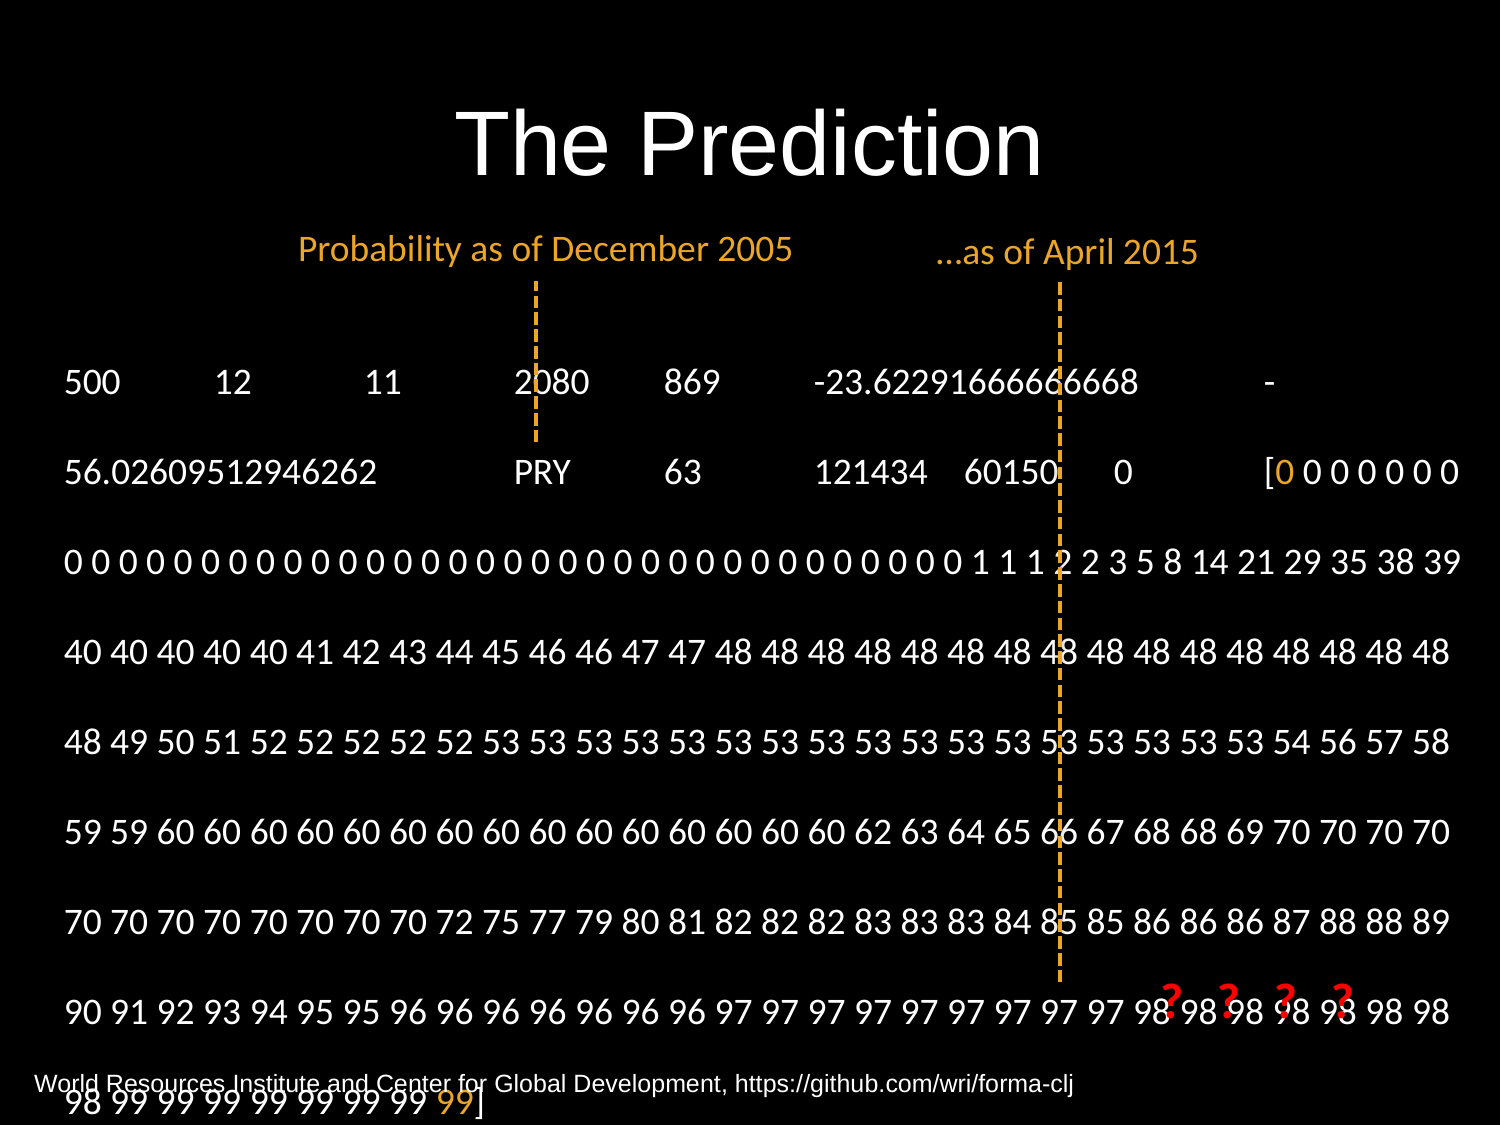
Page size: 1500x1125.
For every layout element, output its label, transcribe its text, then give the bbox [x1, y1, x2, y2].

text_box Probability as of December 2005 [283, 216, 850, 276]
text_box ? ? ? ? [1145, 961, 1425, 1037]
text_box 500 12 11 2080 869 -23.62291666666668 -56.02609512946262 PRY 63 121434 60150 0 [0 0 0 0 0 0 0 0 0 0 0 0 0 0 0 0 0 0 0 0 0 0 0 0 0 0 0 0 0 0 0 0 0 0 0 0 0 0 0 0 1 1 1 2 2 3 5 8 14 21 29 35 38 39 40 40 40 40 40 41 42 43 44 45 46 46 47 47 48 48 48 48 48 48 48 48 48 48 48 48 48 48 48 48 48 49 50 51 52 52 52 52 52 53 53 53 53 53 53 53 53 53 53 53 53 53 53 53 53 53 54 56 57 58 59 59 60 60 60 60 60 60 60 60 60 60 60 60 60 60 60 62 63 64 65 66 67 68 68 69 70 70 70 70 70 70 70 70 70 70 70 70 72 75 77 79 80 81 82 82 82 83 83 83 84 85 85 86 86 86 87 88 88 89 90 91 92 93 94 95 95 96 96 96 96 96 96 96 97 97 97 97 97 97 97 97 97 98 98 98 98 98 98 98 98 99 99 99 99 99 99 99 99] [49, 304, 1500, 1125]
title The Prediction [75, 45, 1425, 233]
text_box World Resources Institute and Center for Global Development, https://github.com/wri/forma-clj [19, 1051, 1374, 1114]
text_box …as of April 2015 [921, 220, 1489, 280]
